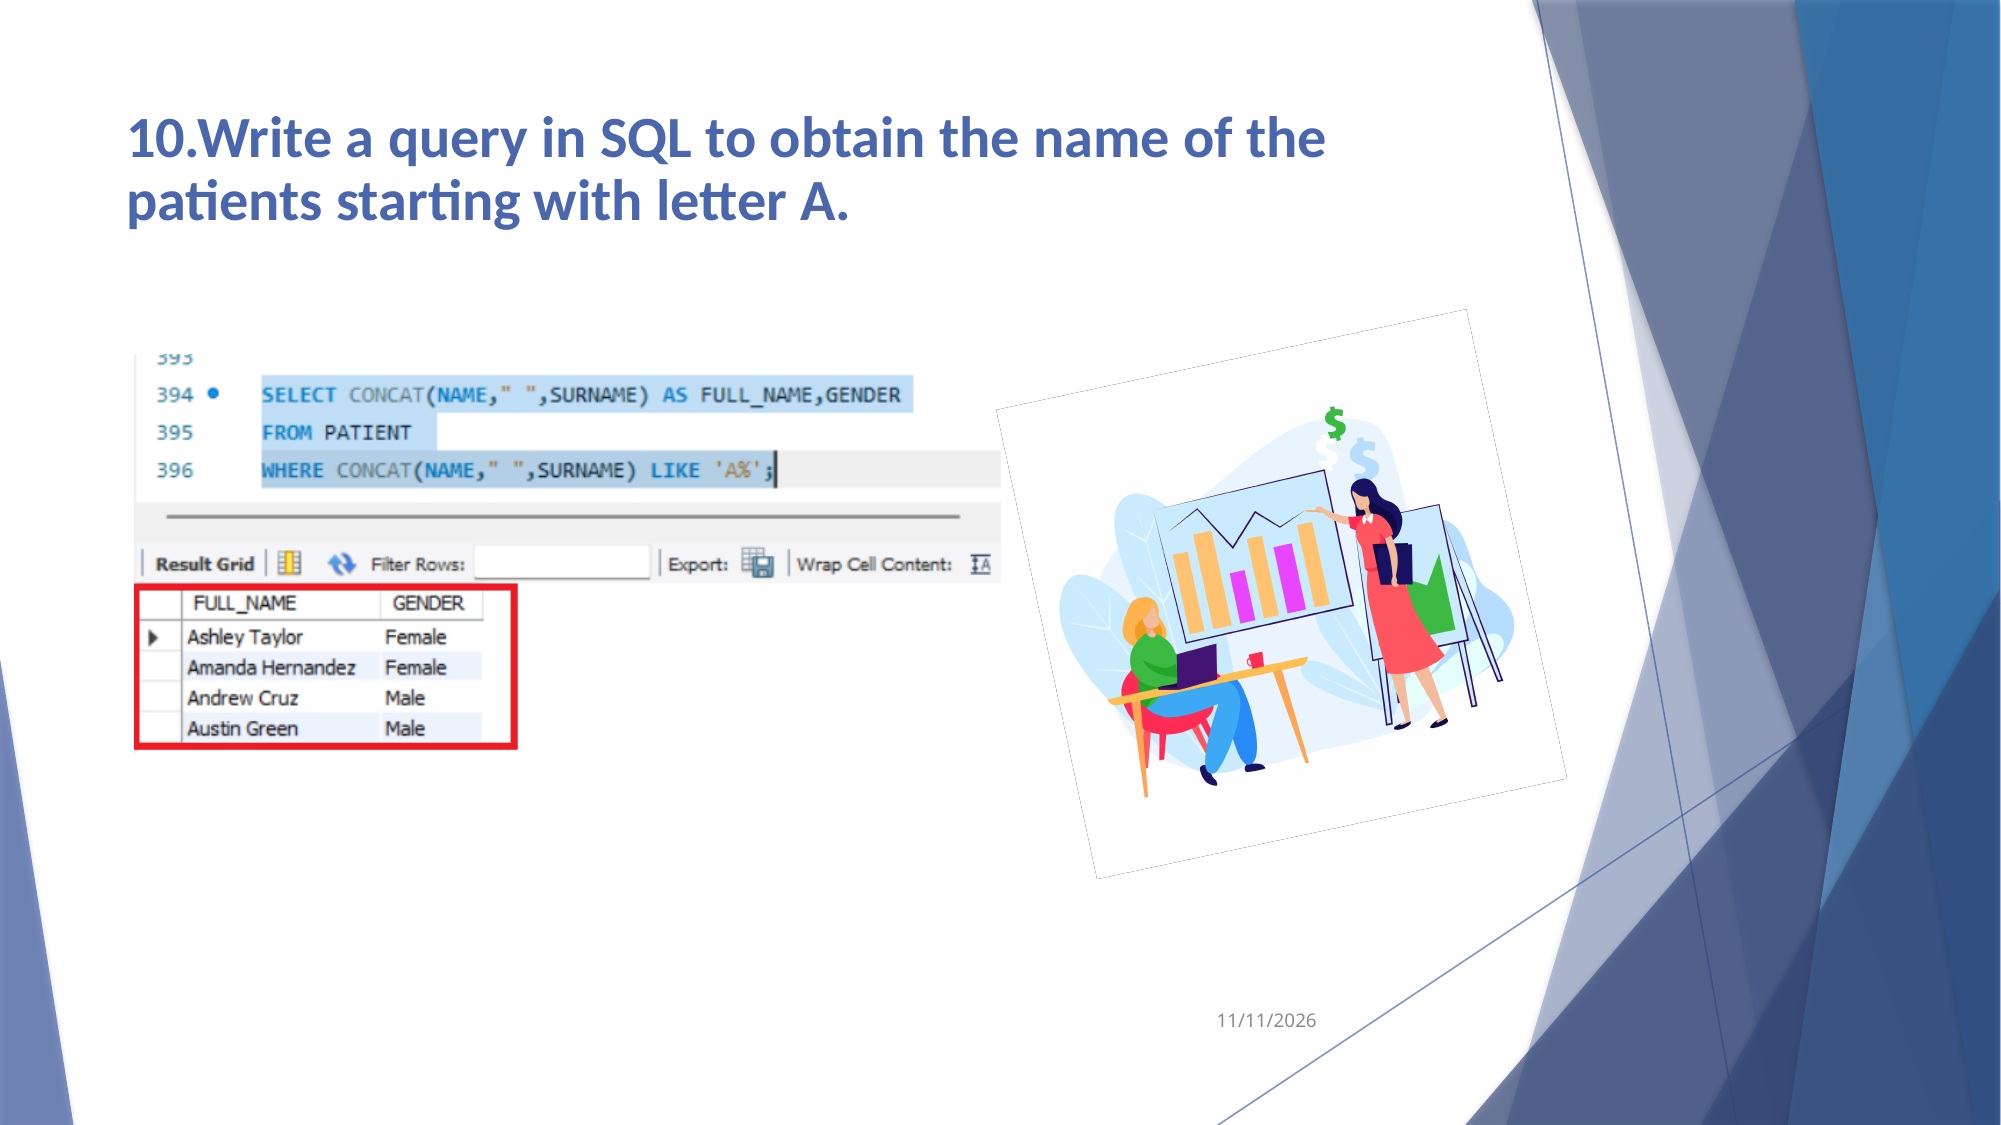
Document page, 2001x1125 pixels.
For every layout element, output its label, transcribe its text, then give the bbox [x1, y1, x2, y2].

picture [1089, 835, 1302, 879]
picture [1269, 309, 1476, 353]
picture [1522, 569, 1567, 788]
title 10.Write a query in SQL to obtain the name of the patients starting with letter A. [111, 99, 1522, 317]
picture [133, 353, 1040, 754]
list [1040, 353, 1522, 835]
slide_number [1095, 991, 1332, 1051]
